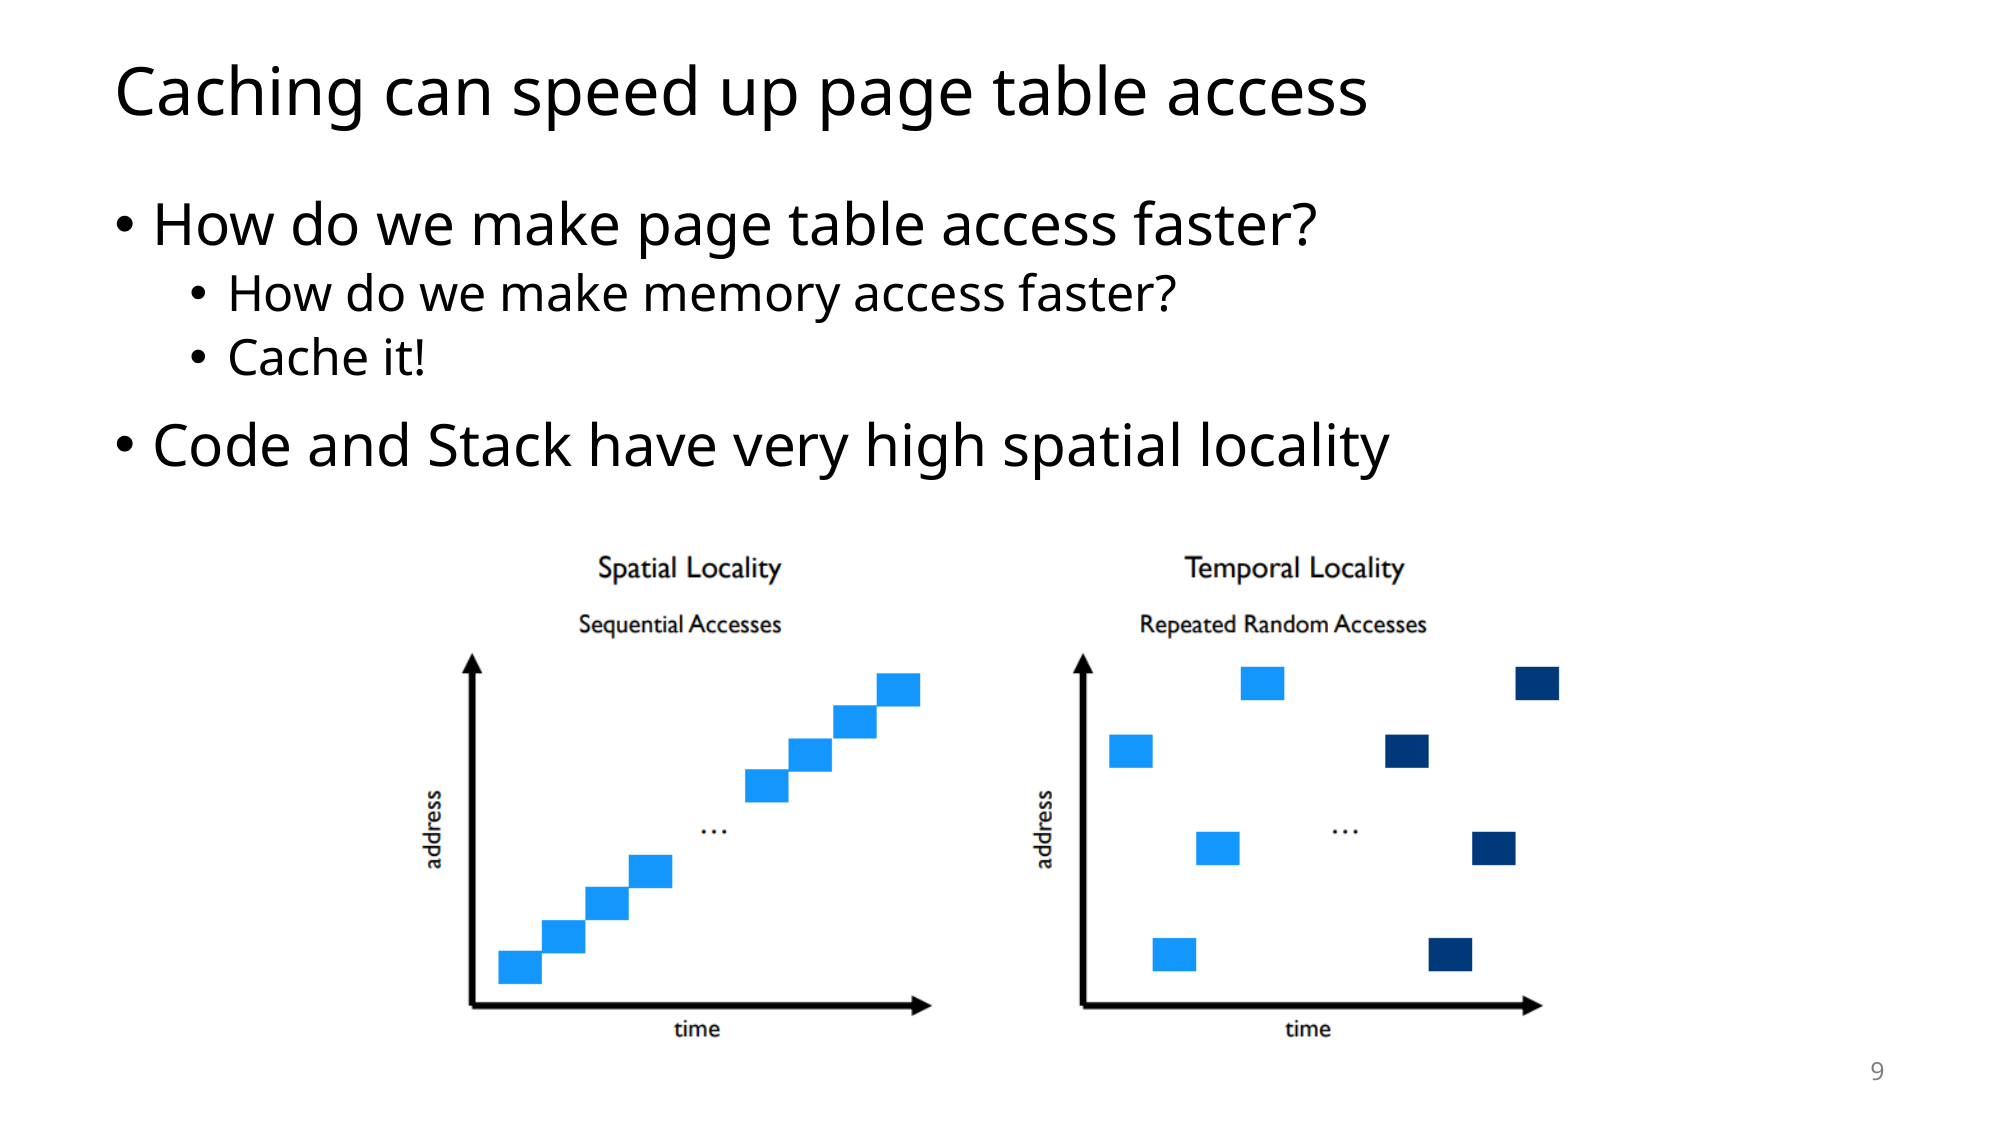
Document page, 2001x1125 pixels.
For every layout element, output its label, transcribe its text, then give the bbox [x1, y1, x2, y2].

title Caching can speed up page table access [99, 37, 1900, 150]
picture [413, 534, 1586, 1043]
slide_number 9 [1749, 1042, 1900, 1103]
list How do we make page table access faster? How do we make memory access faster? Cache it! Code and Stack have very high spatial locality [99, 187, 1900, 1013]
